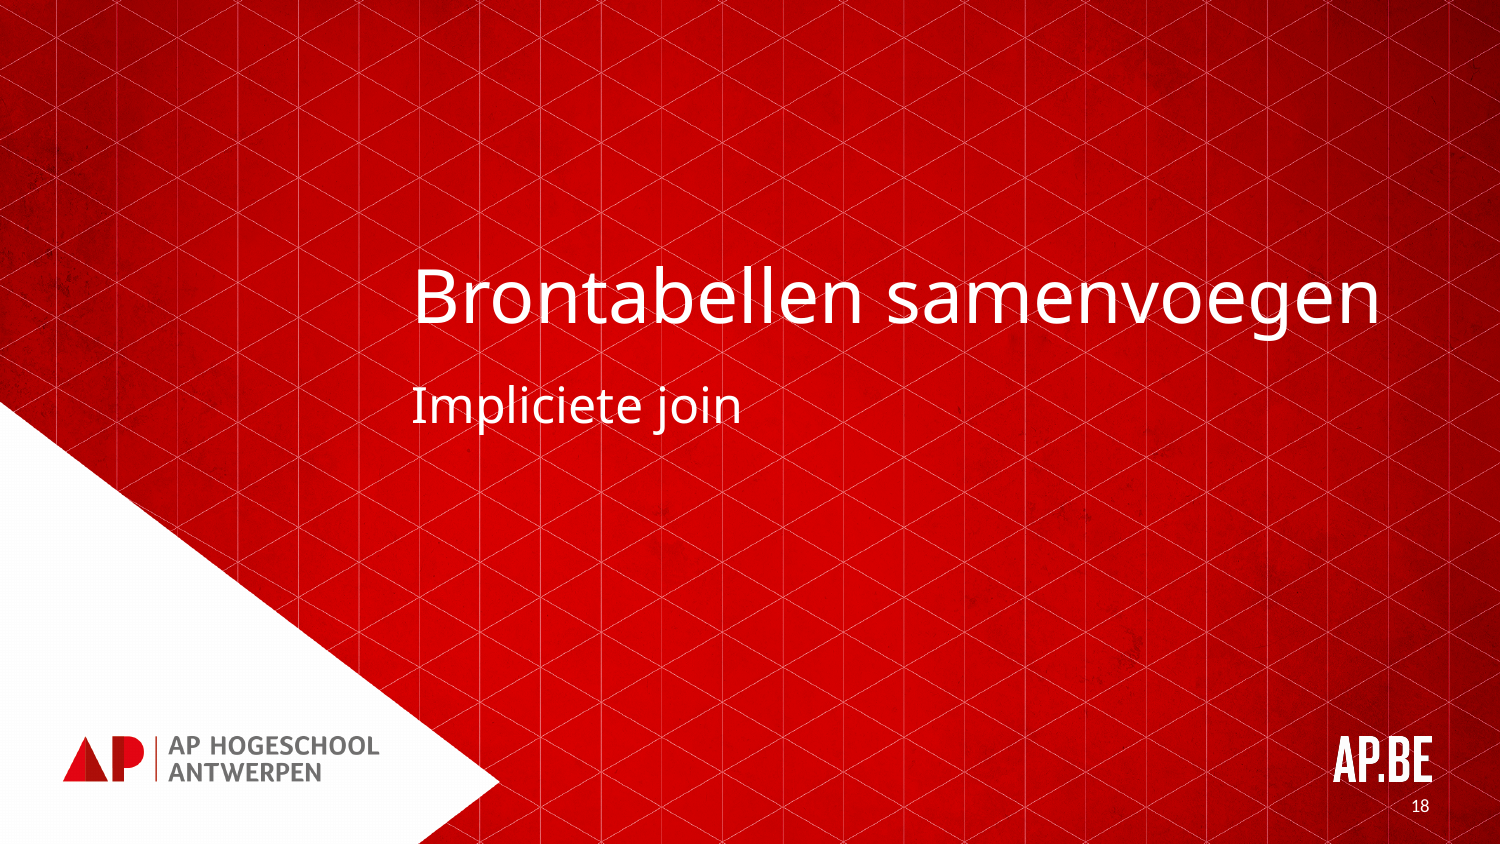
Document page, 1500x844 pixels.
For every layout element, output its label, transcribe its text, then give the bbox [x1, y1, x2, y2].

picture [0, 0, 1500, 844]
slide_number 18 [1311, 782, 1445, 827]
title Brontabellen samenvoegen [396, 107, 1479, 348]
list Impliciete join [396, 373, 1312, 494]
